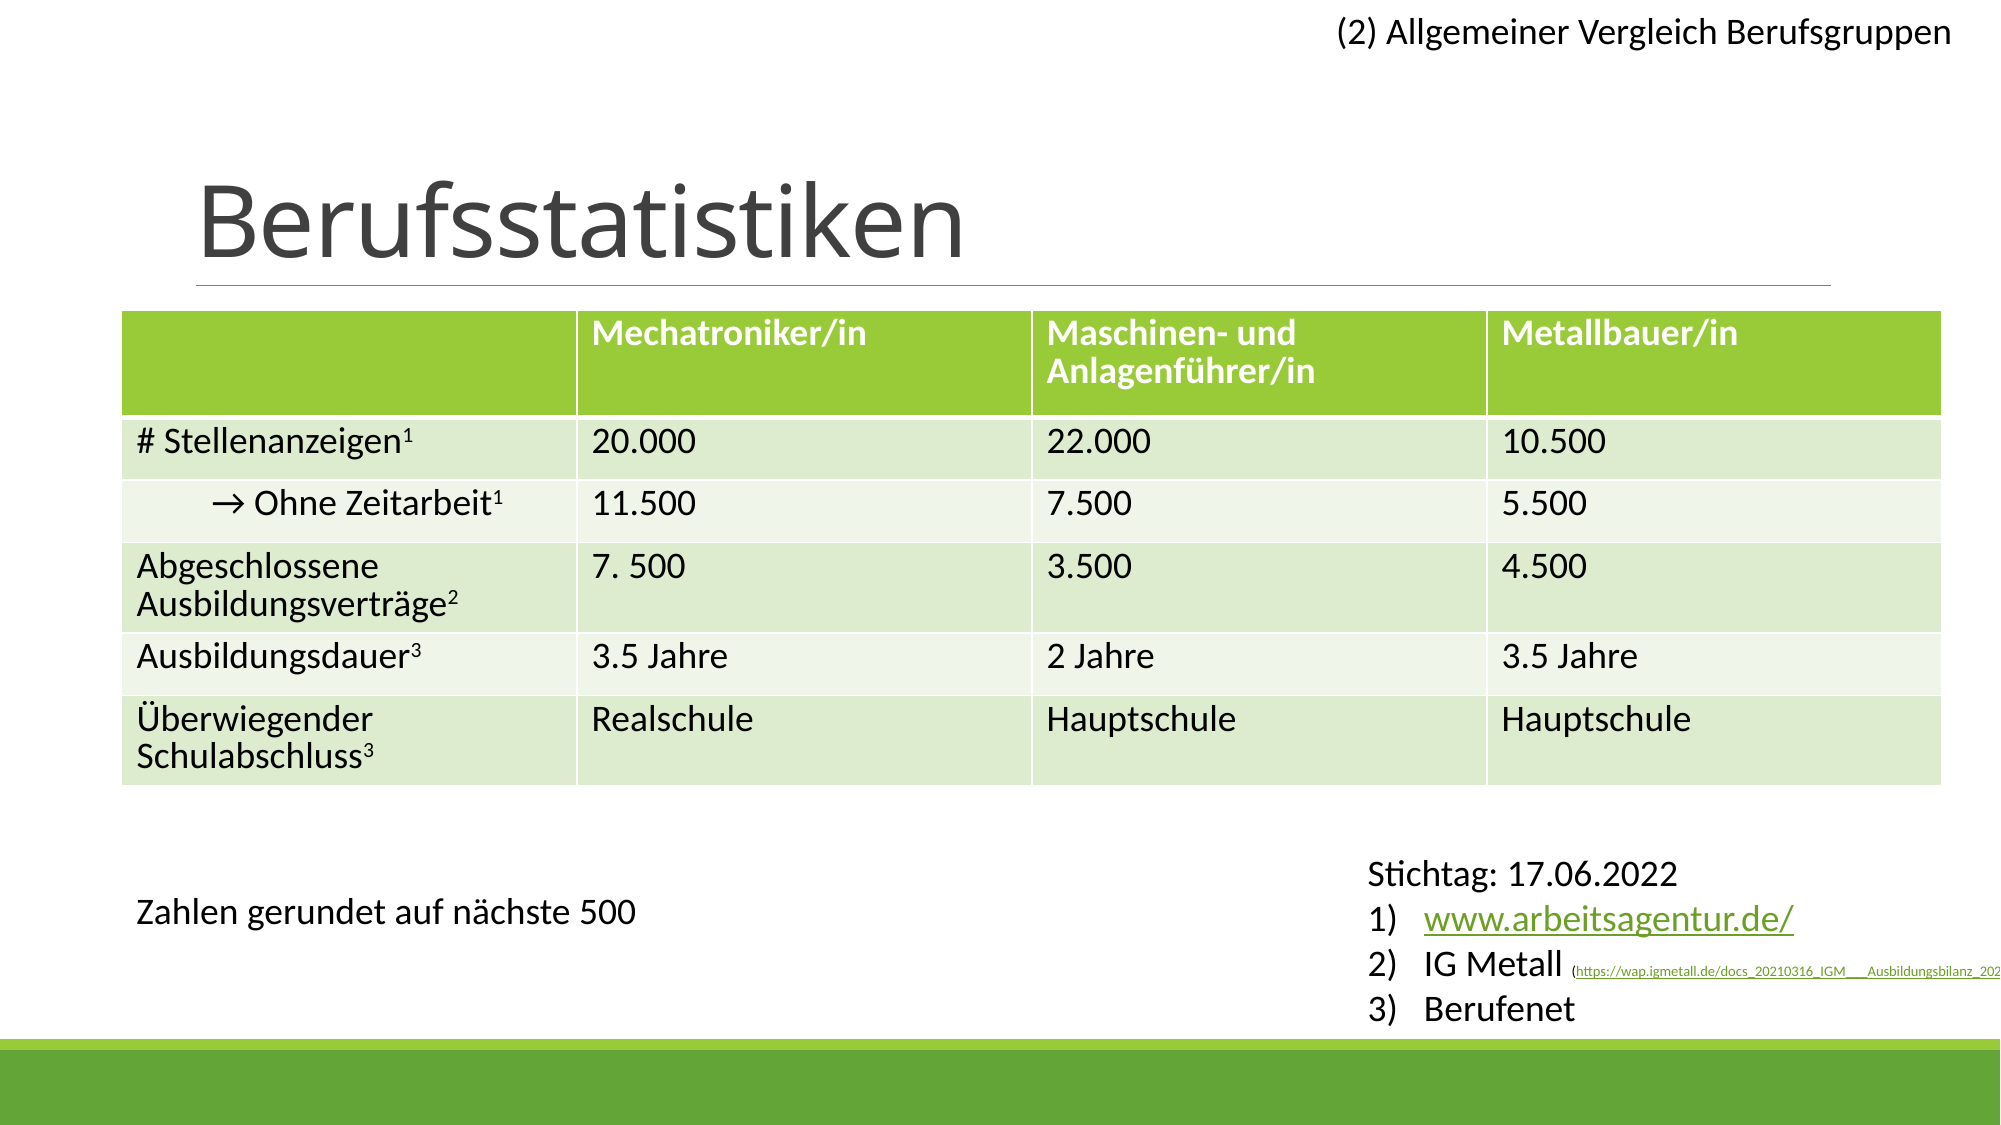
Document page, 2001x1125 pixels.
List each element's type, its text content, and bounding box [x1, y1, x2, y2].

table_cell 11.500 [578, 481, 1031, 542]
table_cell 4.500 [1488, 543, 1941, 632]
table_cell 2 Jahre [1033, 634, 1486, 695]
table_cell → Ohne Zeitarbeit1 [122, 481, 576, 542]
table_cell 3.5 Jahre [578, 634, 1031, 695]
table_cell Realschule [578, 696, 1031, 785]
table_header [122, 311, 576, 415]
title Berufsstatistiken [180, 47, 1830, 285]
text_box Stichtag: 17.06.2022 www.arbeitsagentur.de/ IG Metall (https://wap.igmetall.de/docs_20210316_IGM___Ausbildungsbilanz_2020_40cea7f9623dea3faaf9a870c41e5c217d5ef5da.pdf) Berufenet [1352, 841, 2000, 1037]
text_box Zahlen gerundet auf nächste 500 [121, 879, 1352, 940]
table_header Mechatroniker/in [578, 311, 1031, 415]
table_cell # Stellenanzeigen1 [122, 420, 576, 479]
table_cell 3.500 [1033, 543, 1486, 632]
table_cell 10.500 [1488, 420, 1941, 479]
table_cell 3.5 Jahre [1488, 634, 1941, 695]
table_cell 7.500 [1033, 481, 1486, 542]
table_header Maschinen- und Anlagenführer/in [1033, 311, 1486, 415]
table_cell 5.500 [1488, 481, 1941, 542]
table_header Metallbauer/in [1488, 311, 1941, 415]
table_cell 22.000 [1033, 420, 1486, 479]
table_cell Ausbildungsdauer3 [122, 634, 576, 695]
table_cell Abgeschlossene Ausbildungsverträge2 [122, 543, 576, 632]
table_cell Hauptschule [1033, 696, 1486, 785]
table_cell 7. 500 [578, 543, 1031, 632]
table_cell Überwiegender Schulabschluss3 [122, 696, 576, 785]
table_cell Hauptschule [1488, 696, 1941, 785]
table_cell 20.000 [578, 420, 1031, 479]
text_box (2) Allgemeiner Vergleich Berufsgruppen [1321, 0, 1989, 60]
